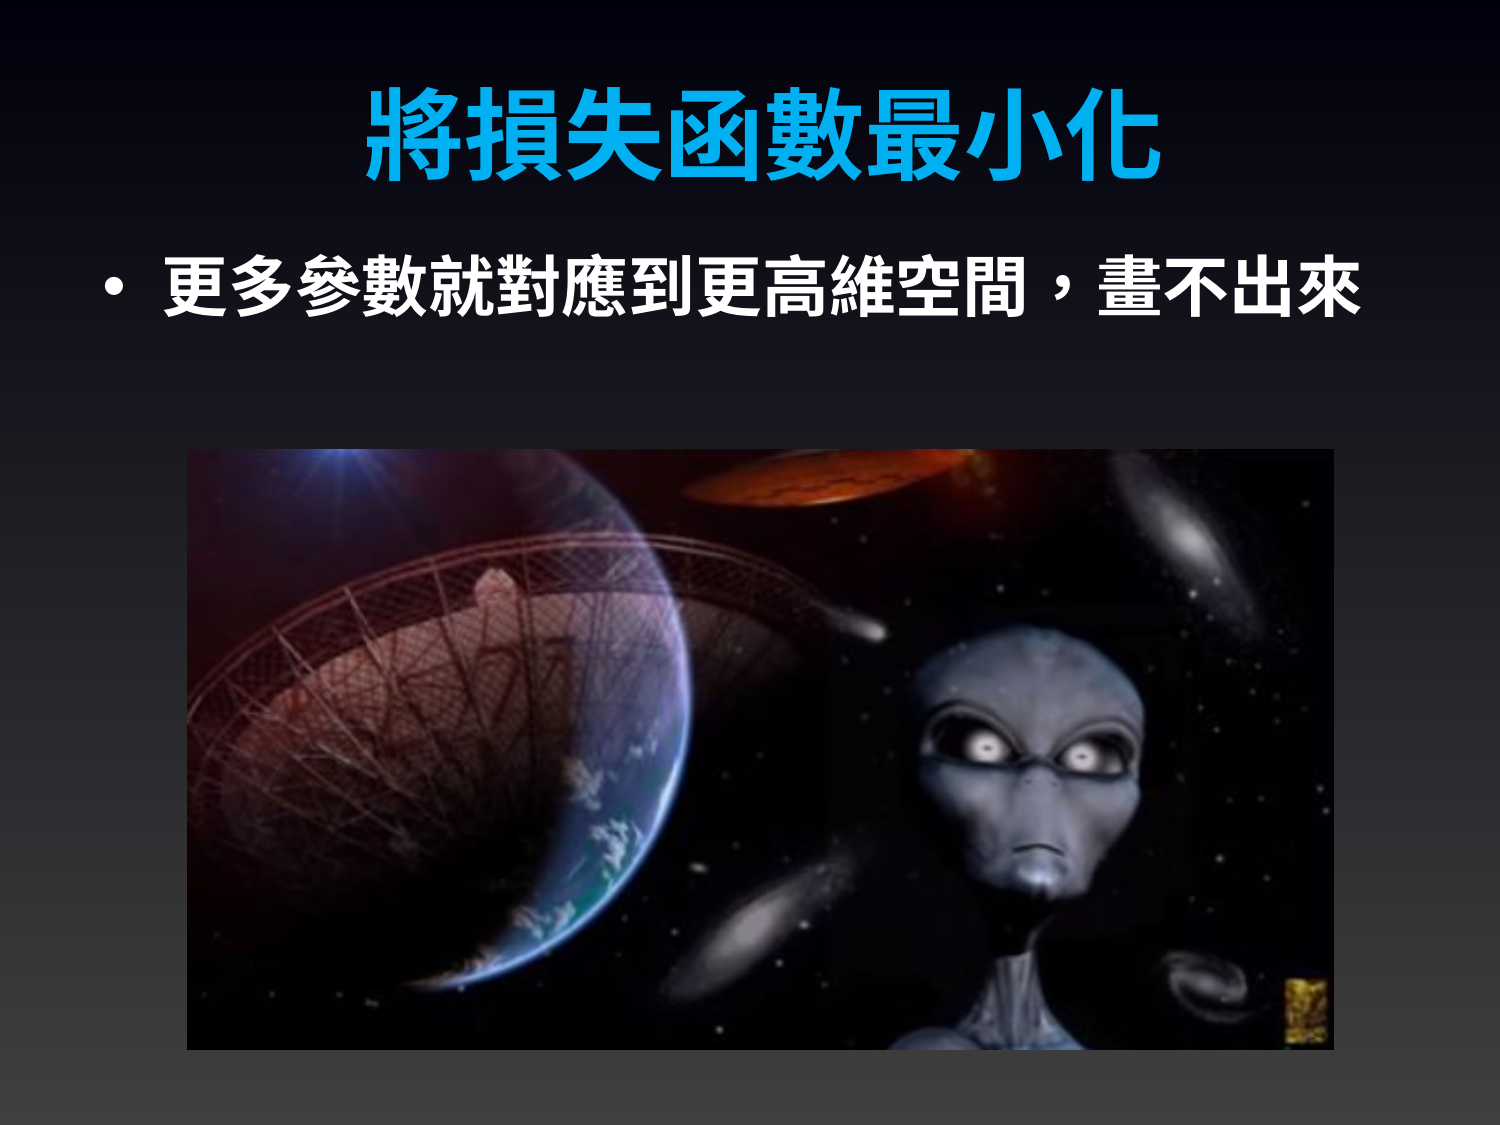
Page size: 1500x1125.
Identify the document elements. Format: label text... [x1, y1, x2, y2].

picture [187, 449, 1334, 1051]
text_box 將損失函數最小化 [349, 44, 1238, 208]
text_box 更多參數就對應到更高維空間，畫不出來 [87, 237, 1463, 333]
